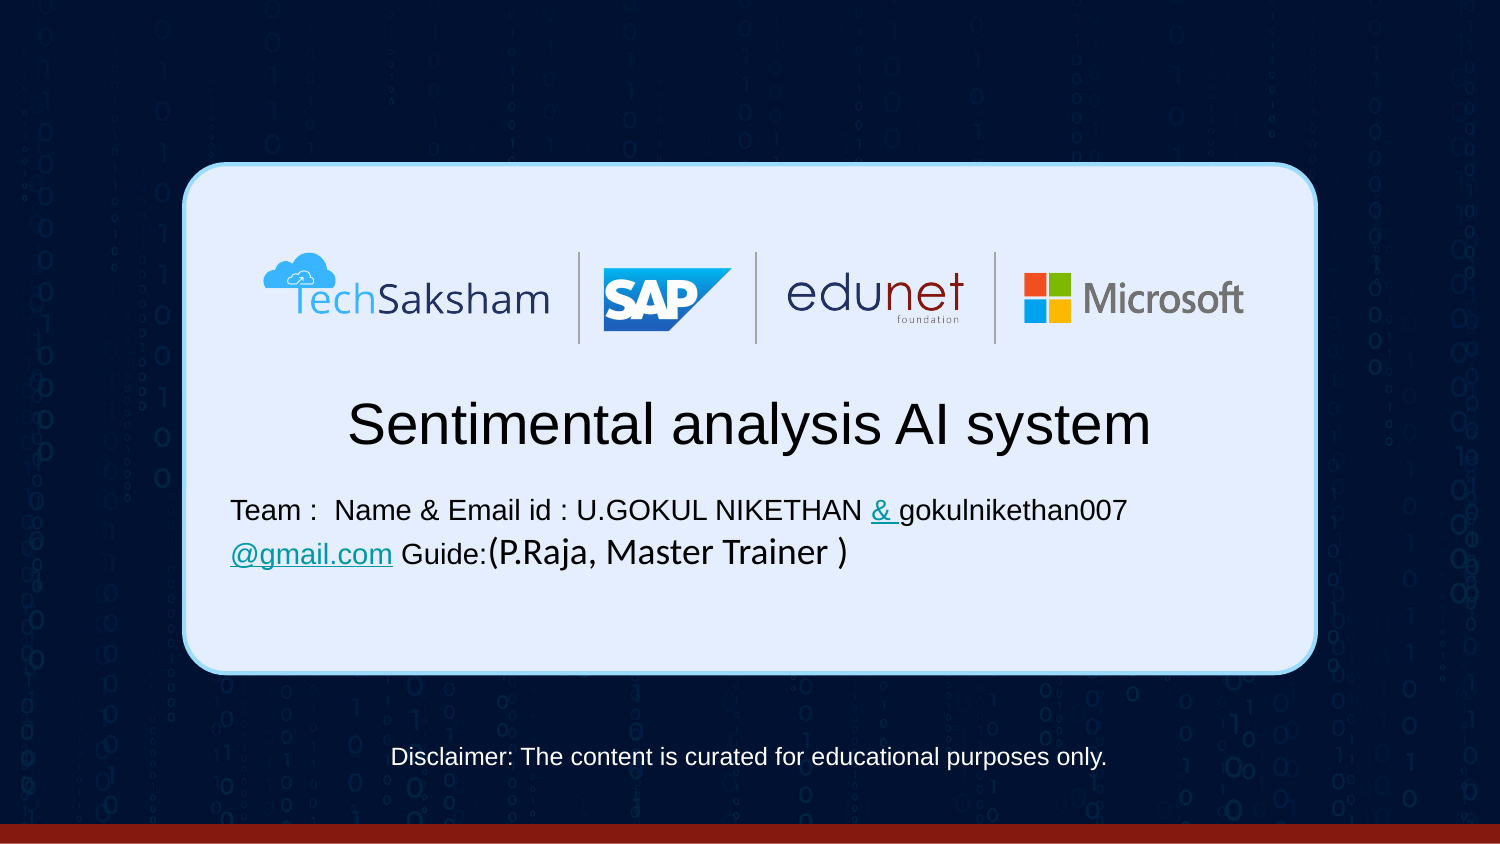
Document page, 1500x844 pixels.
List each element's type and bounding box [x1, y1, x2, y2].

text_box [256, 244, 1250, 345]
picture [0, 0, 1500, 824]
